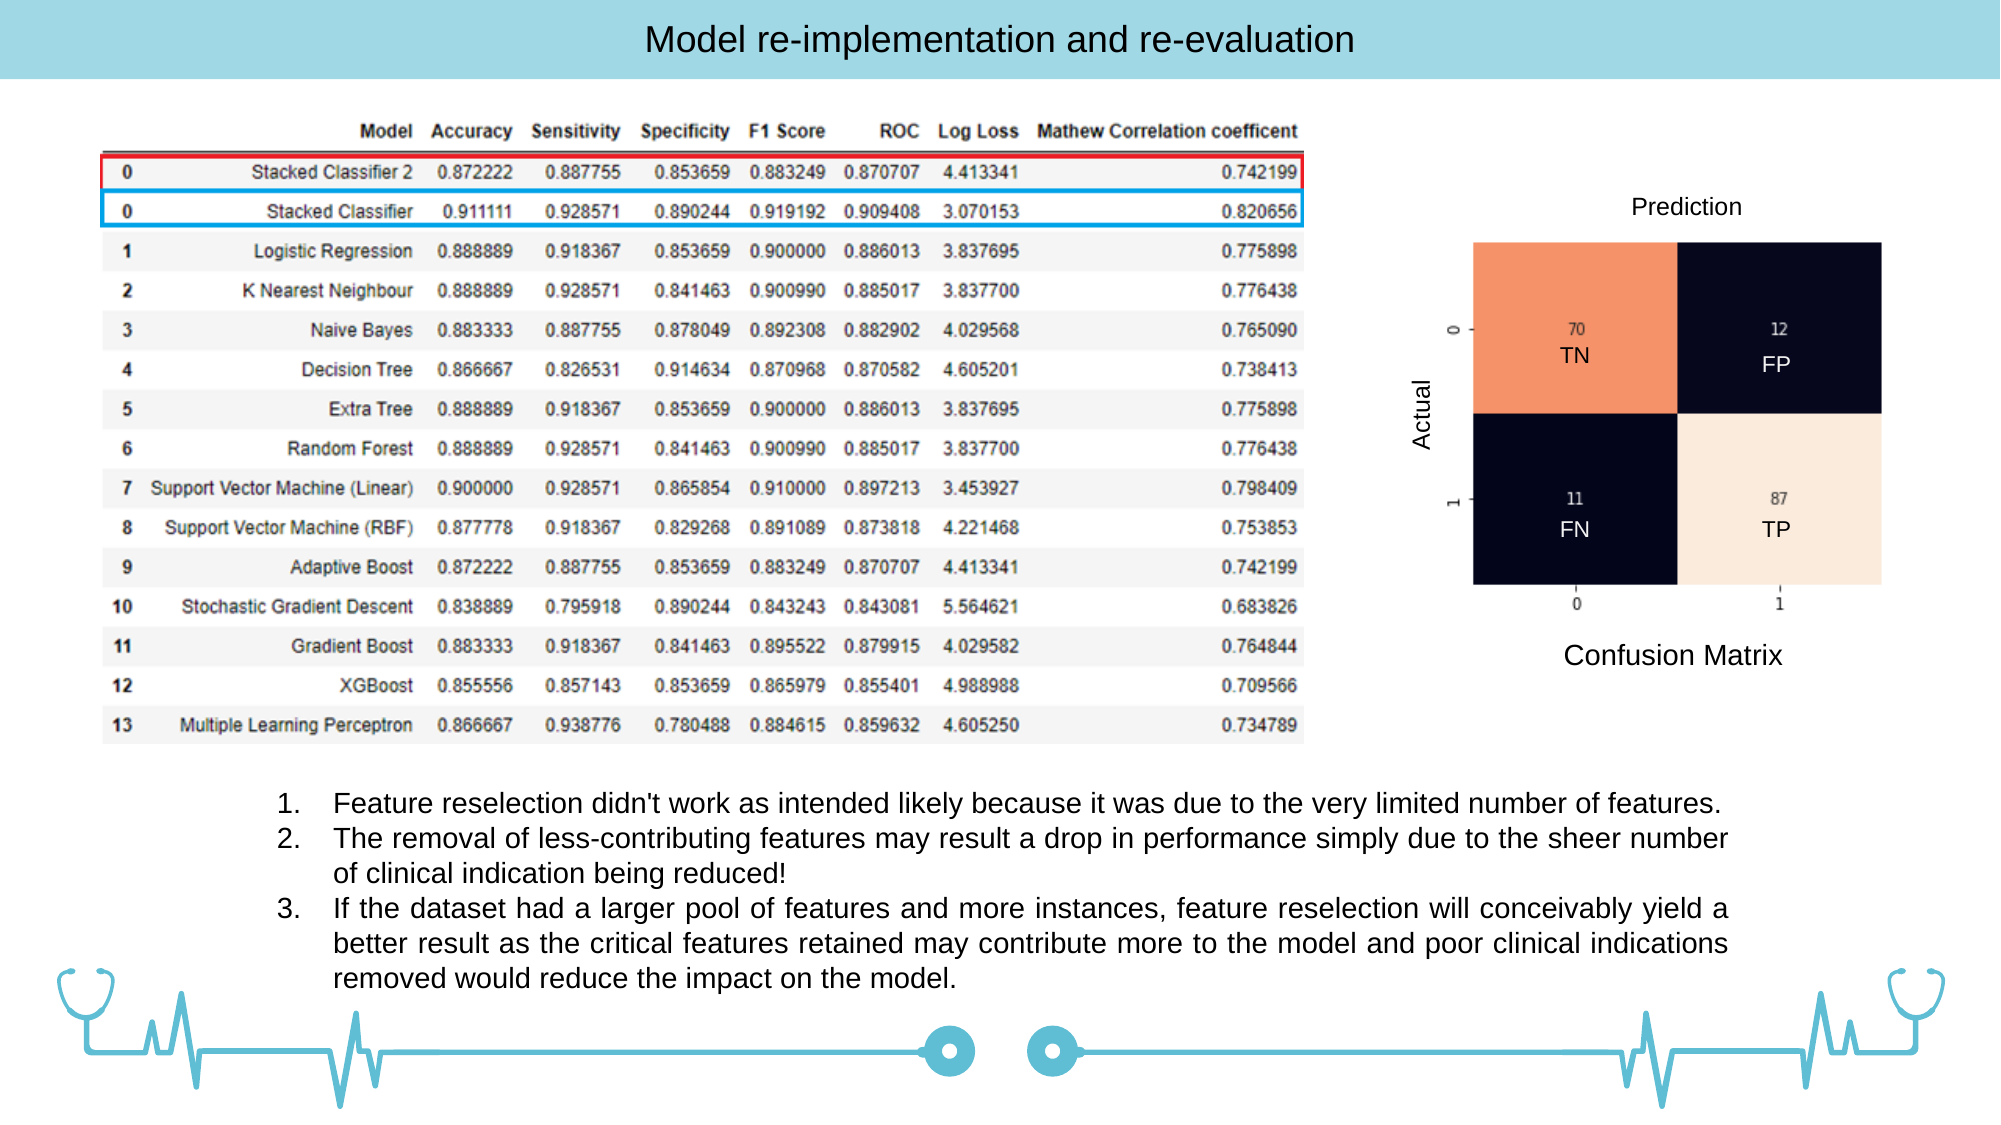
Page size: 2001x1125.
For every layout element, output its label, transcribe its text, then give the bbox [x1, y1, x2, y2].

text_box Actual [1397, 361, 1443, 470]
text_box Prediction [1605, 182, 1769, 228]
picture [100, 228, 1304, 744]
text_box Confusion Matrix [1536, 628, 1811, 679]
picture [100, 112, 1304, 188]
picture [1443, 238, 1891, 618]
text_box [0, 0, 2000, 80]
text_box Model re-implementation and re-evaluation [574, 7, 1426, 68]
picture [105, 193, 1300, 222]
text_box Feature reselection didn't work as intended likely because it was due to the very limited number of features. The removal of less-contributing features may result a drop in performance simply due to the sheer number of clinical indication being reduced! If the dataset had a larger pool of features and more instances, feature reselection will conceivably yield a better result as the critical features retained may contribute more to the model and poor clinical indications removed would reduce the impact on the model. [262, 776, 1746, 1002]
